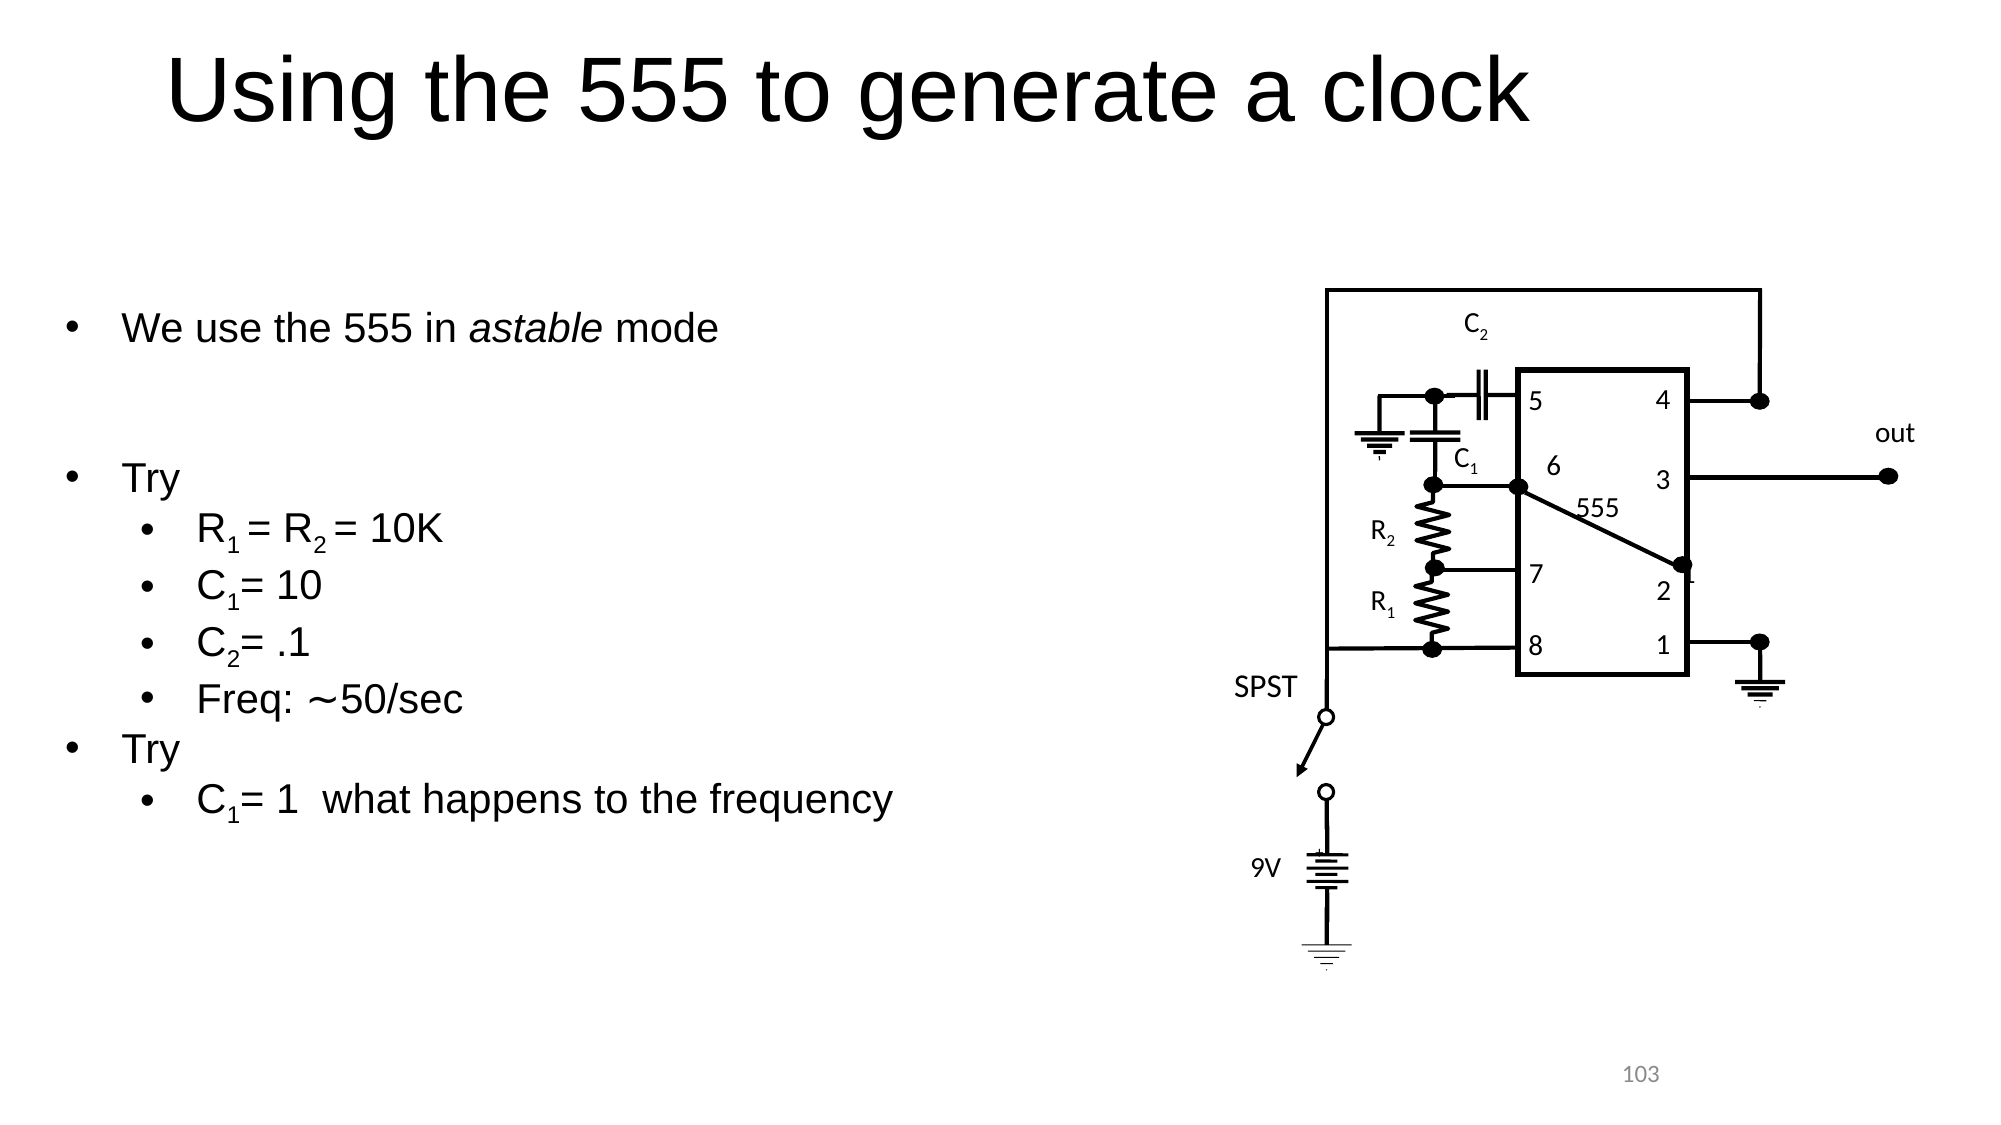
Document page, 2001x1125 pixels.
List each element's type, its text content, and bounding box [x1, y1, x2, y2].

slide_number 103 [1325, 1042, 1675, 1103]
title Using the 555 to generate a clock [150, 22, 1932, 162]
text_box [1218, 287, 1953, 970]
